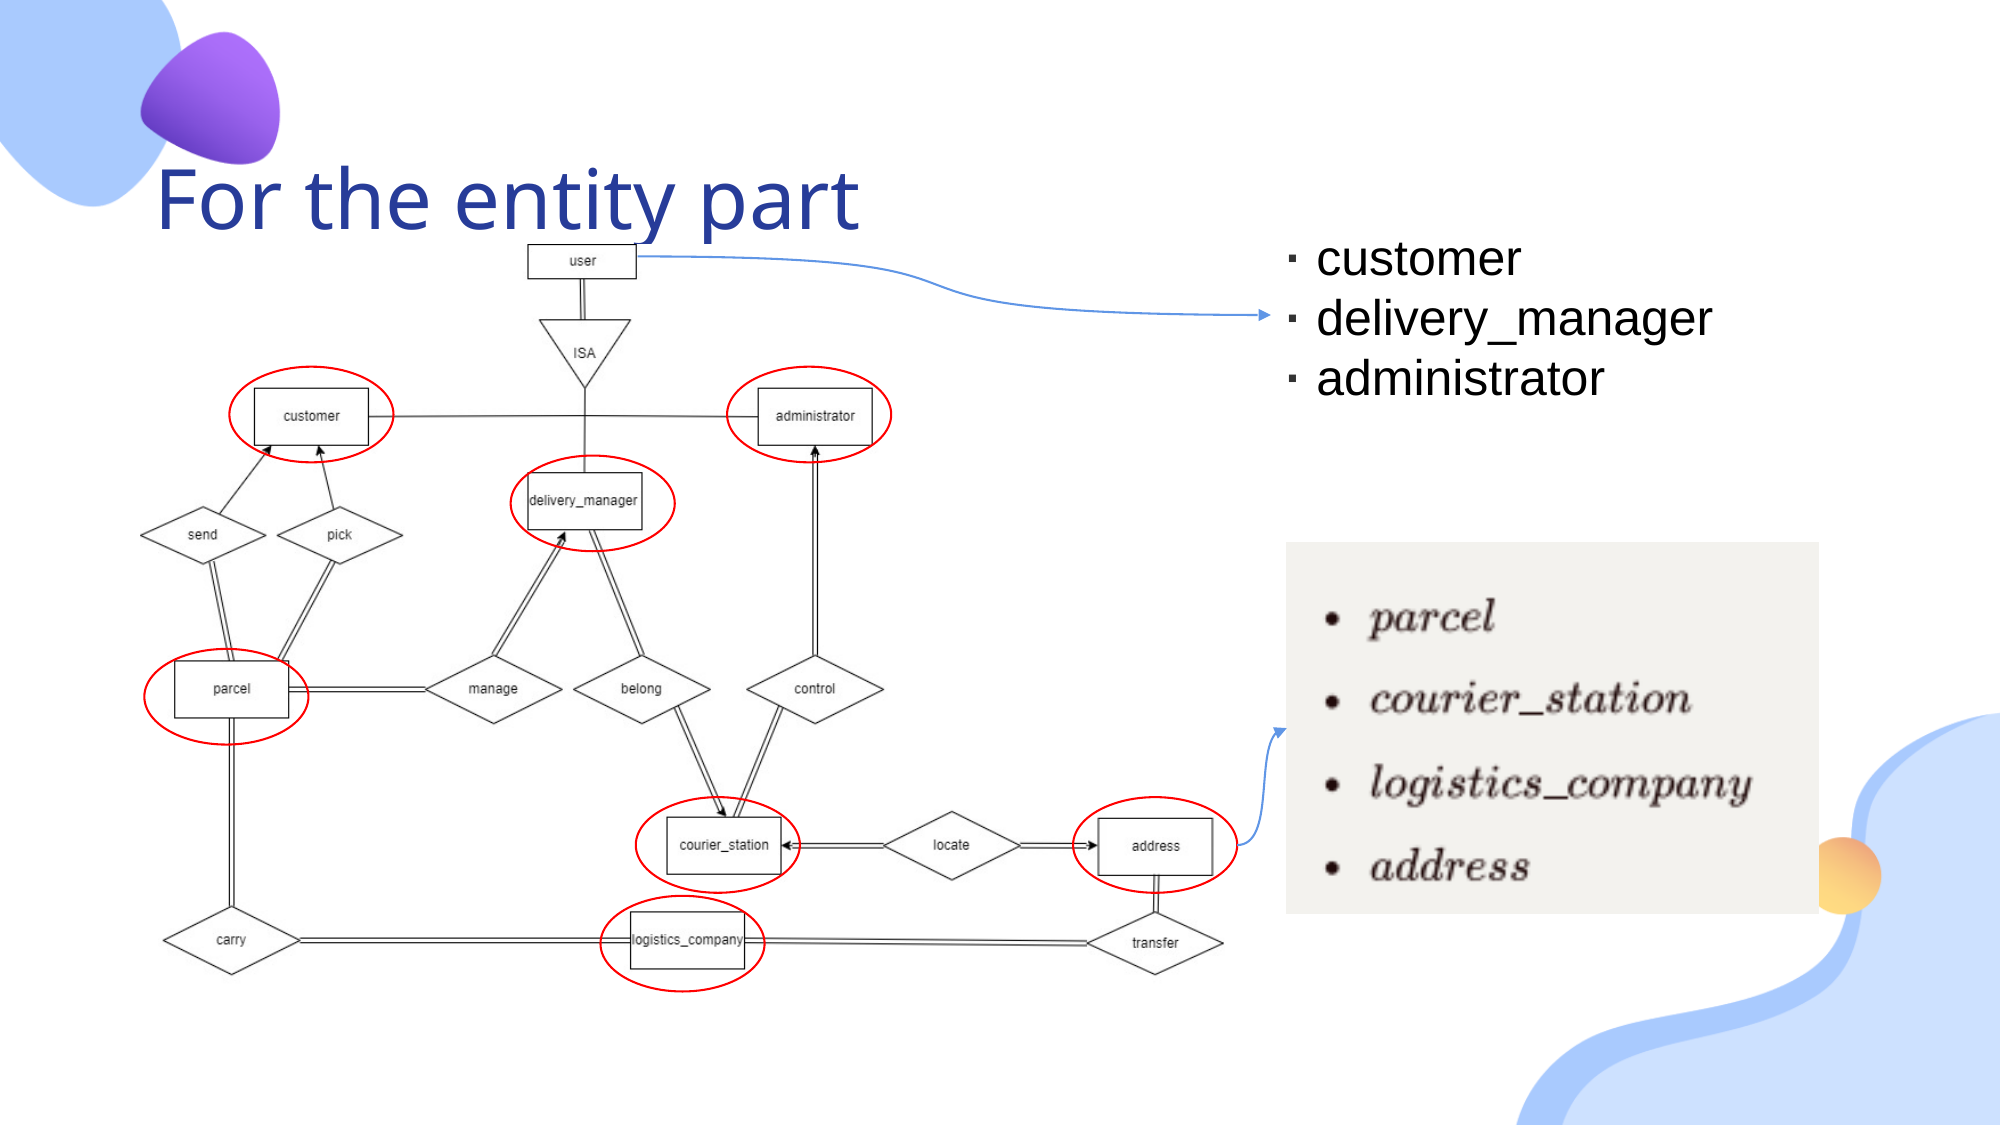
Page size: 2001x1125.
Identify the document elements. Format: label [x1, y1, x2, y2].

picture [0, 0, 2000, 1125]
text_box [637, 256, 1269, 317]
text_box [1237, 728, 1287, 845]
